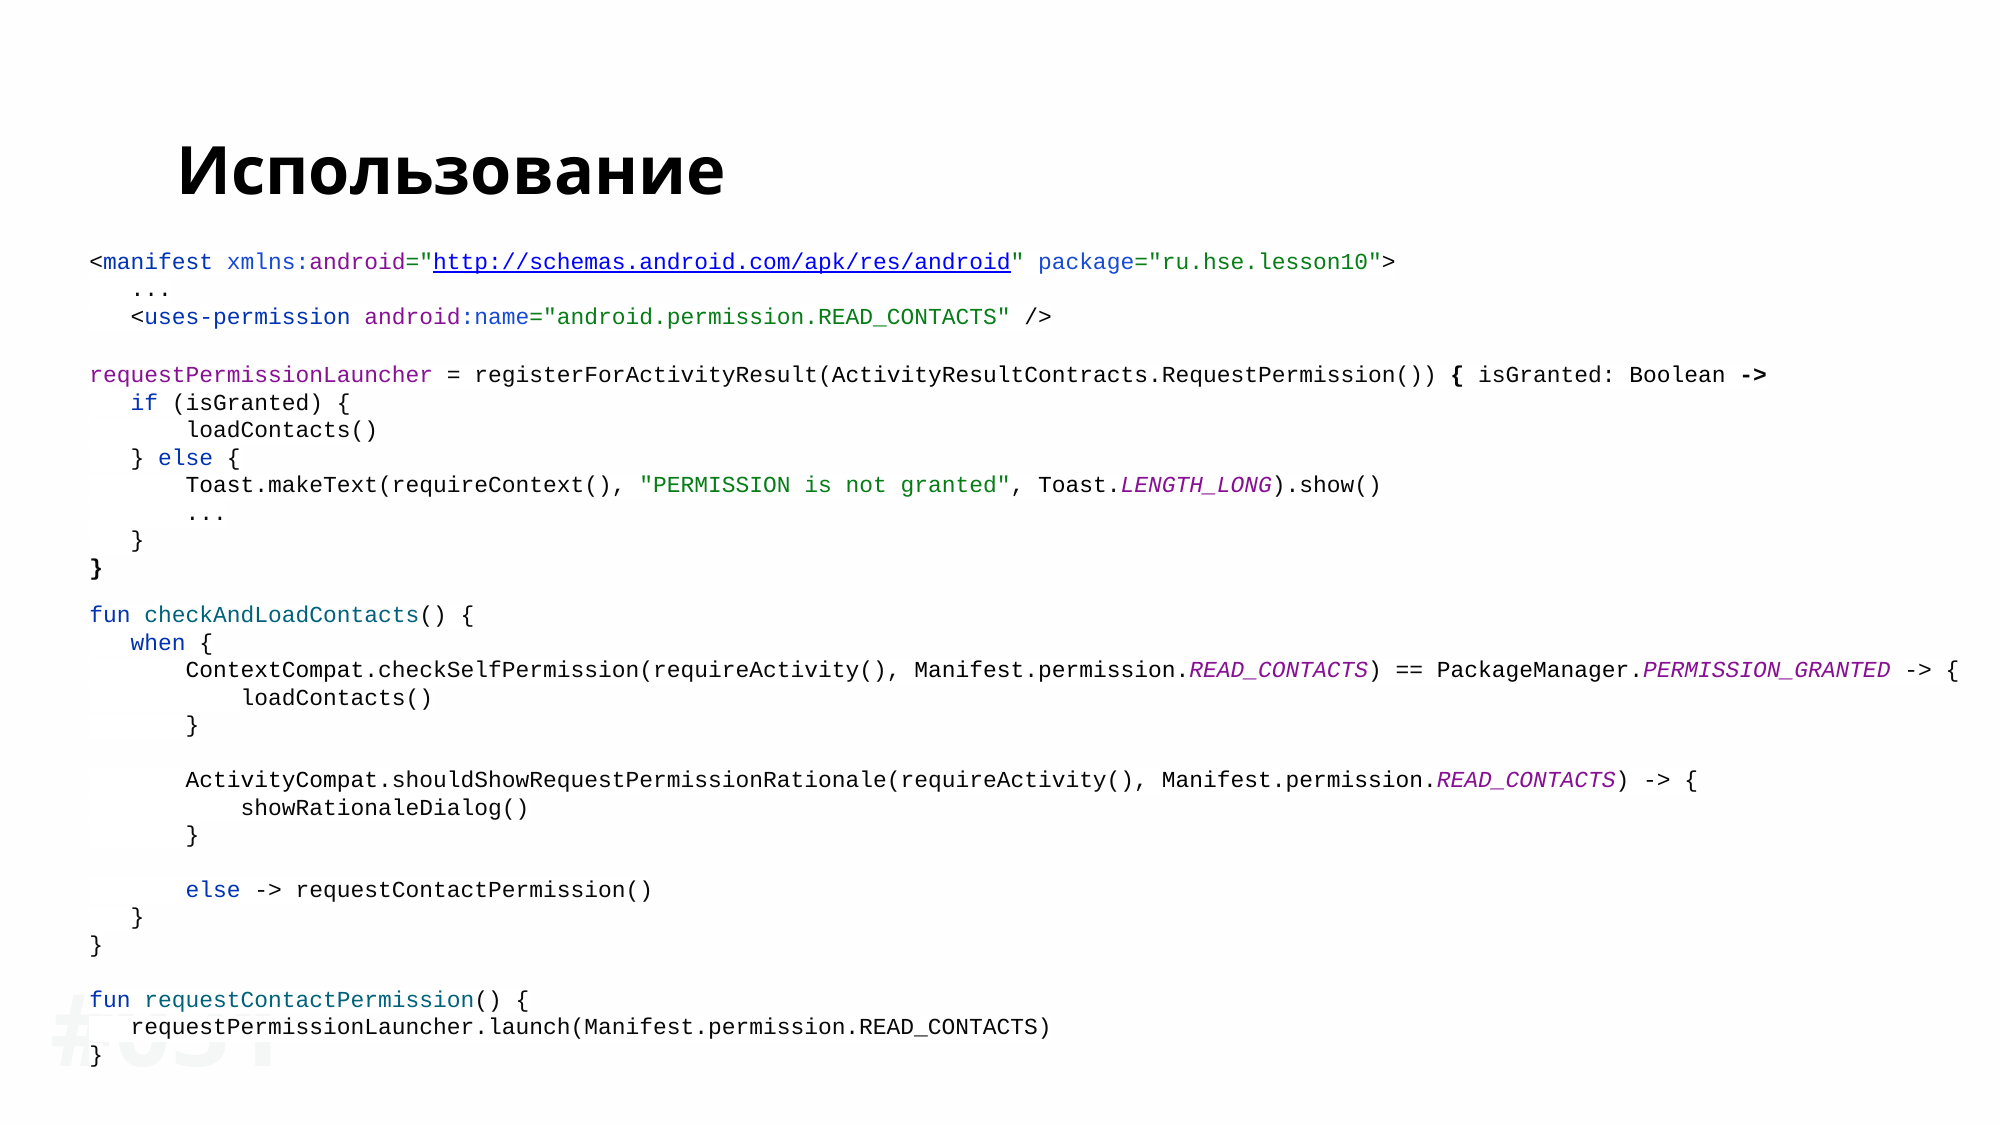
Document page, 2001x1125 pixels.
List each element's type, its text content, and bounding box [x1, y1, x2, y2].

text_box Использование [161, 129, 1757, 265]
text_box <manifest xmlns:android="http://schemas.android.com/apk/res/android" package="ru.hse.lesson10"> ... <uses-permission android:name="android.permission.READ_CONTACTS" /> [74, 231, 1542, 344]
text_box fun checkAndLoadContacts() { when { ContextCompat.checkSelfPermission(requireActivity(), Manifest.permission.READ_CONTACTS) == PackageManager.PERMISSION_GRANTED -> { loadContacts() } ActivityCompat.shouldShowRequestPermissionRationale(requireActivity(), Manifest.permission.READ_CONTACTS) -> { showRationaleDialog() } else -> requestContactPermission() } } fun requestContactPermission() { requestPermissionLauncher.launch(Manifest.permission.READ_CONTACTS) } [74, 584, 2000, 1110]
text_box #0‹#› [35, 960, 486, 1125]
text_box requestPermissionLauncher = registerForActivityResult(ActivityResultContracts.RequestPermission()) { isGranted: Boolean -> if (isGranted) { loadContacts() } else { Toast.makeText(requireContext(), "PERMISSION is not granted", Toast.LENGTH_LONG).show() ... } } [74, 345, 1831, 584]
